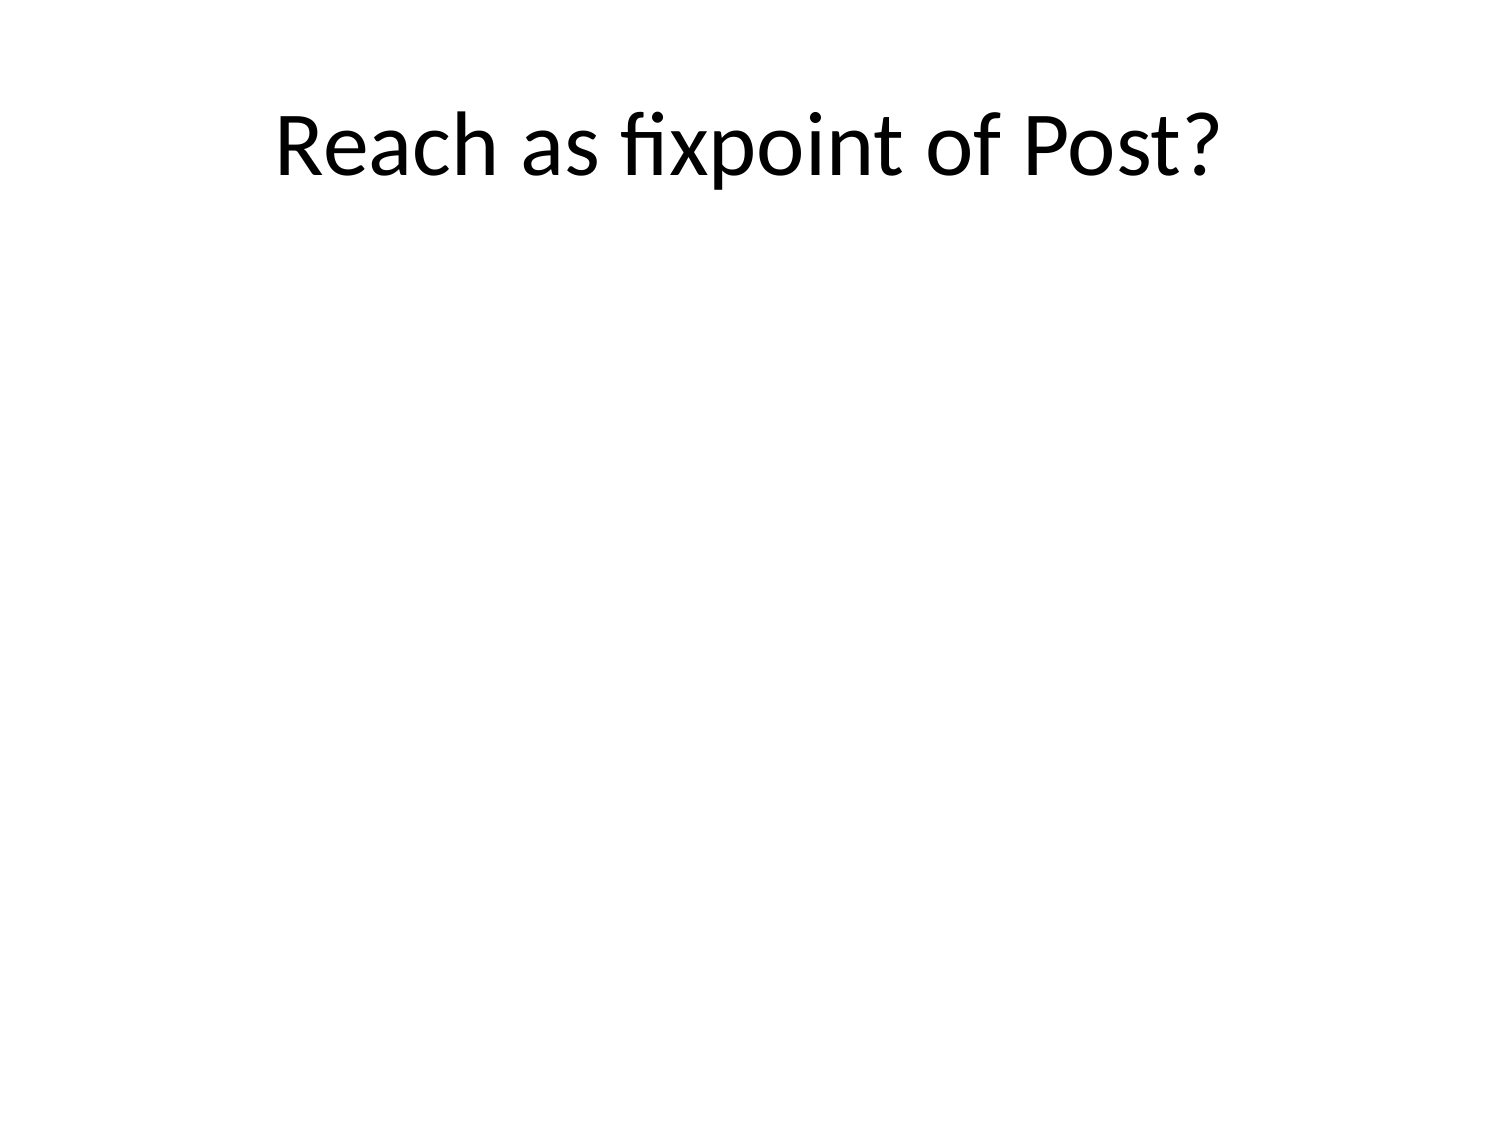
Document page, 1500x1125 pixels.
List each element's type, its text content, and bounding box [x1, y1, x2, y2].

title Reach as fixpoint of Post? [75, 45, 1425, 233]
